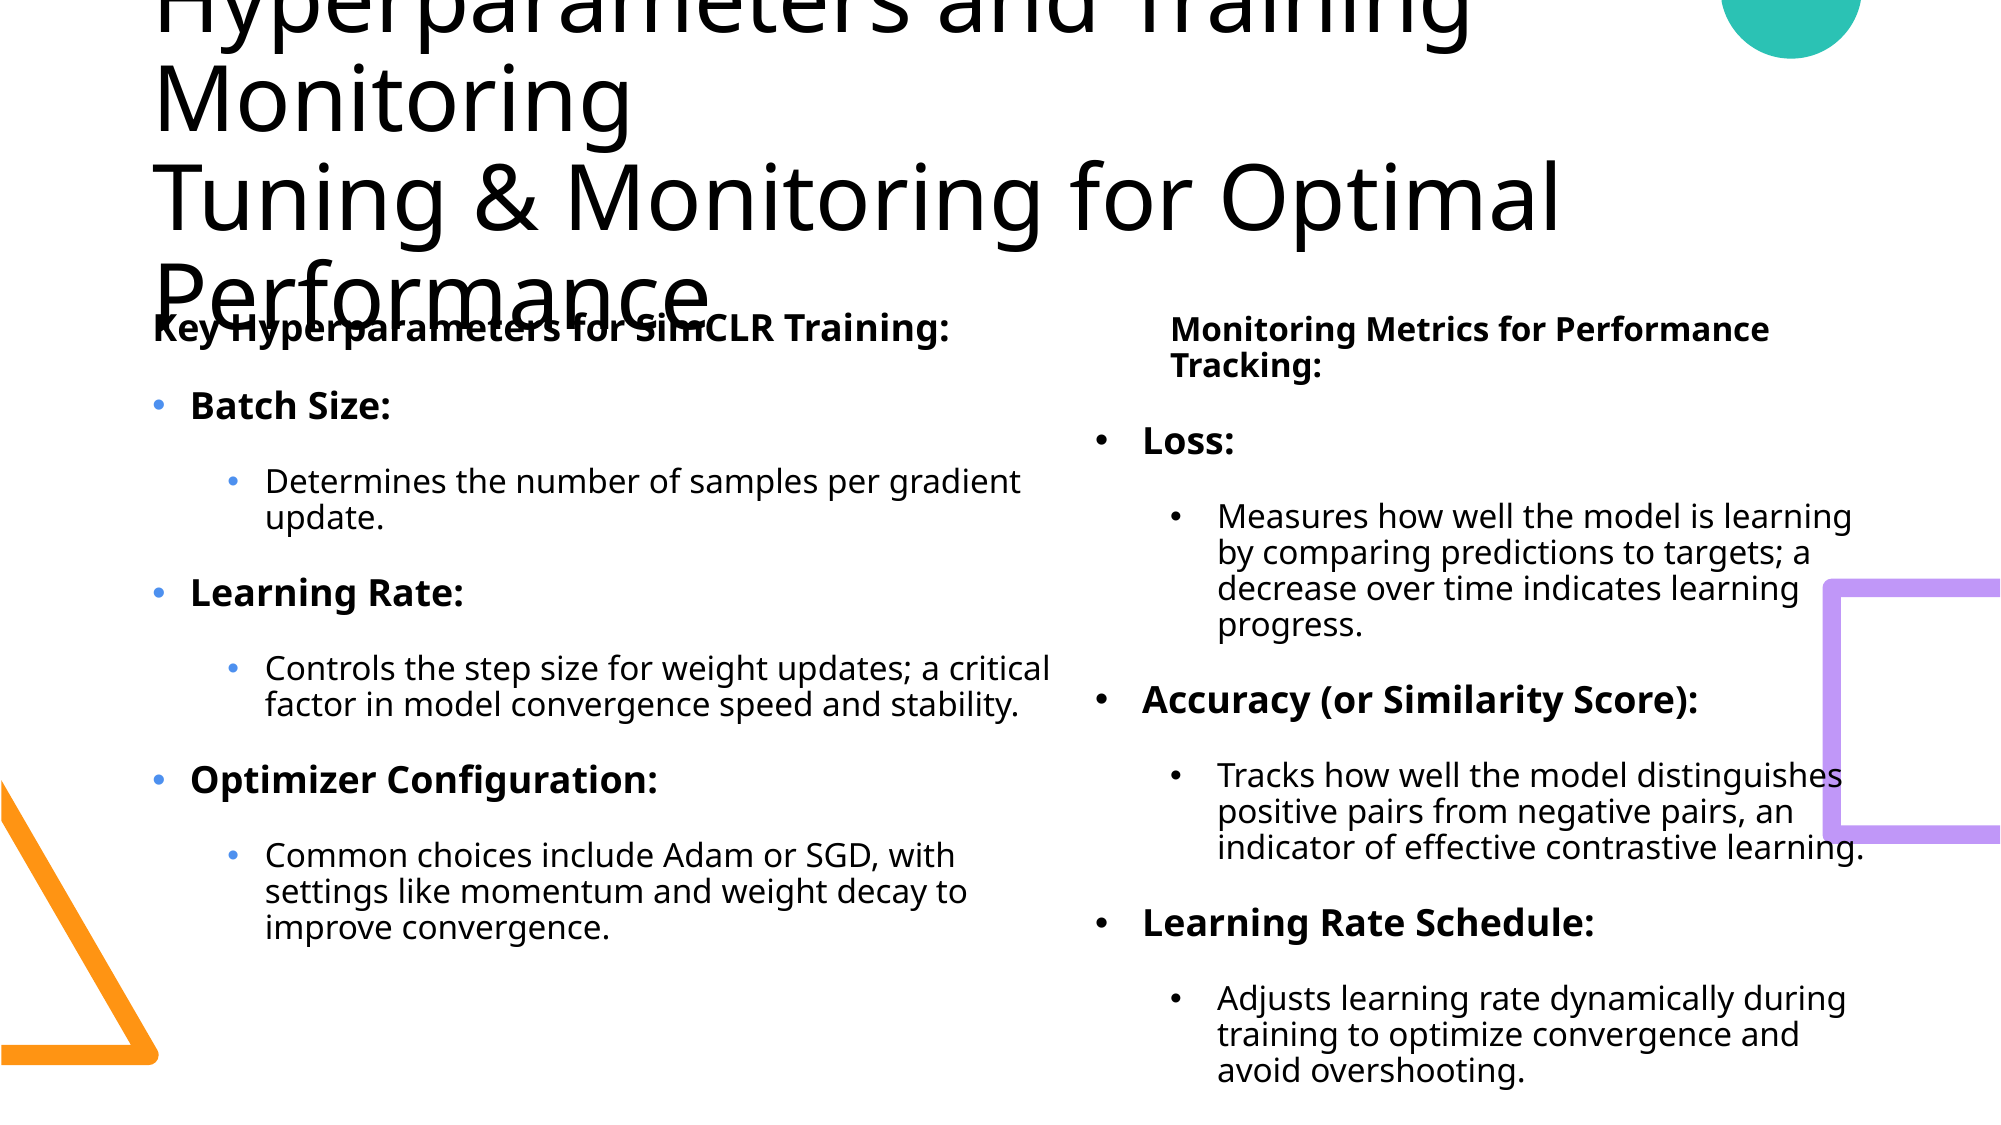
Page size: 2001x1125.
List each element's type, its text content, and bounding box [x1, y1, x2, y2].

list Key Hyperparameters for SimCLR Training: Batch Size: Determines the number of samples per gradient update. Learning Rate: Controls the step size for weight updates; a critical factor in model convergence speed and stability. Optimizer Configuration: Common choices include Adam or SGD, with settings like momentum and weight decay to improve convergence. [137, 301, 1100, 1064]
title Hyperparameters and Training Monitoring Tuning & Monitoring for Optimal Performance [137, 27, 1863, 276]
text_box Monitoring Metrics for Performance Tracking: Loss: Measures how well the model is learning by comparing predictions to targets; a decrease over time indicates learning progress. Accuracy (or Similarity Score): Tracks how well the model distinguishes positive pairs from negative pairs, an indicator of effective contrastive learning. Learning Rate Schedule: Adjusts learning rate dynamically during training to optimize convergence and avoid overshooting. [1080, 305, 1903, 1125]
